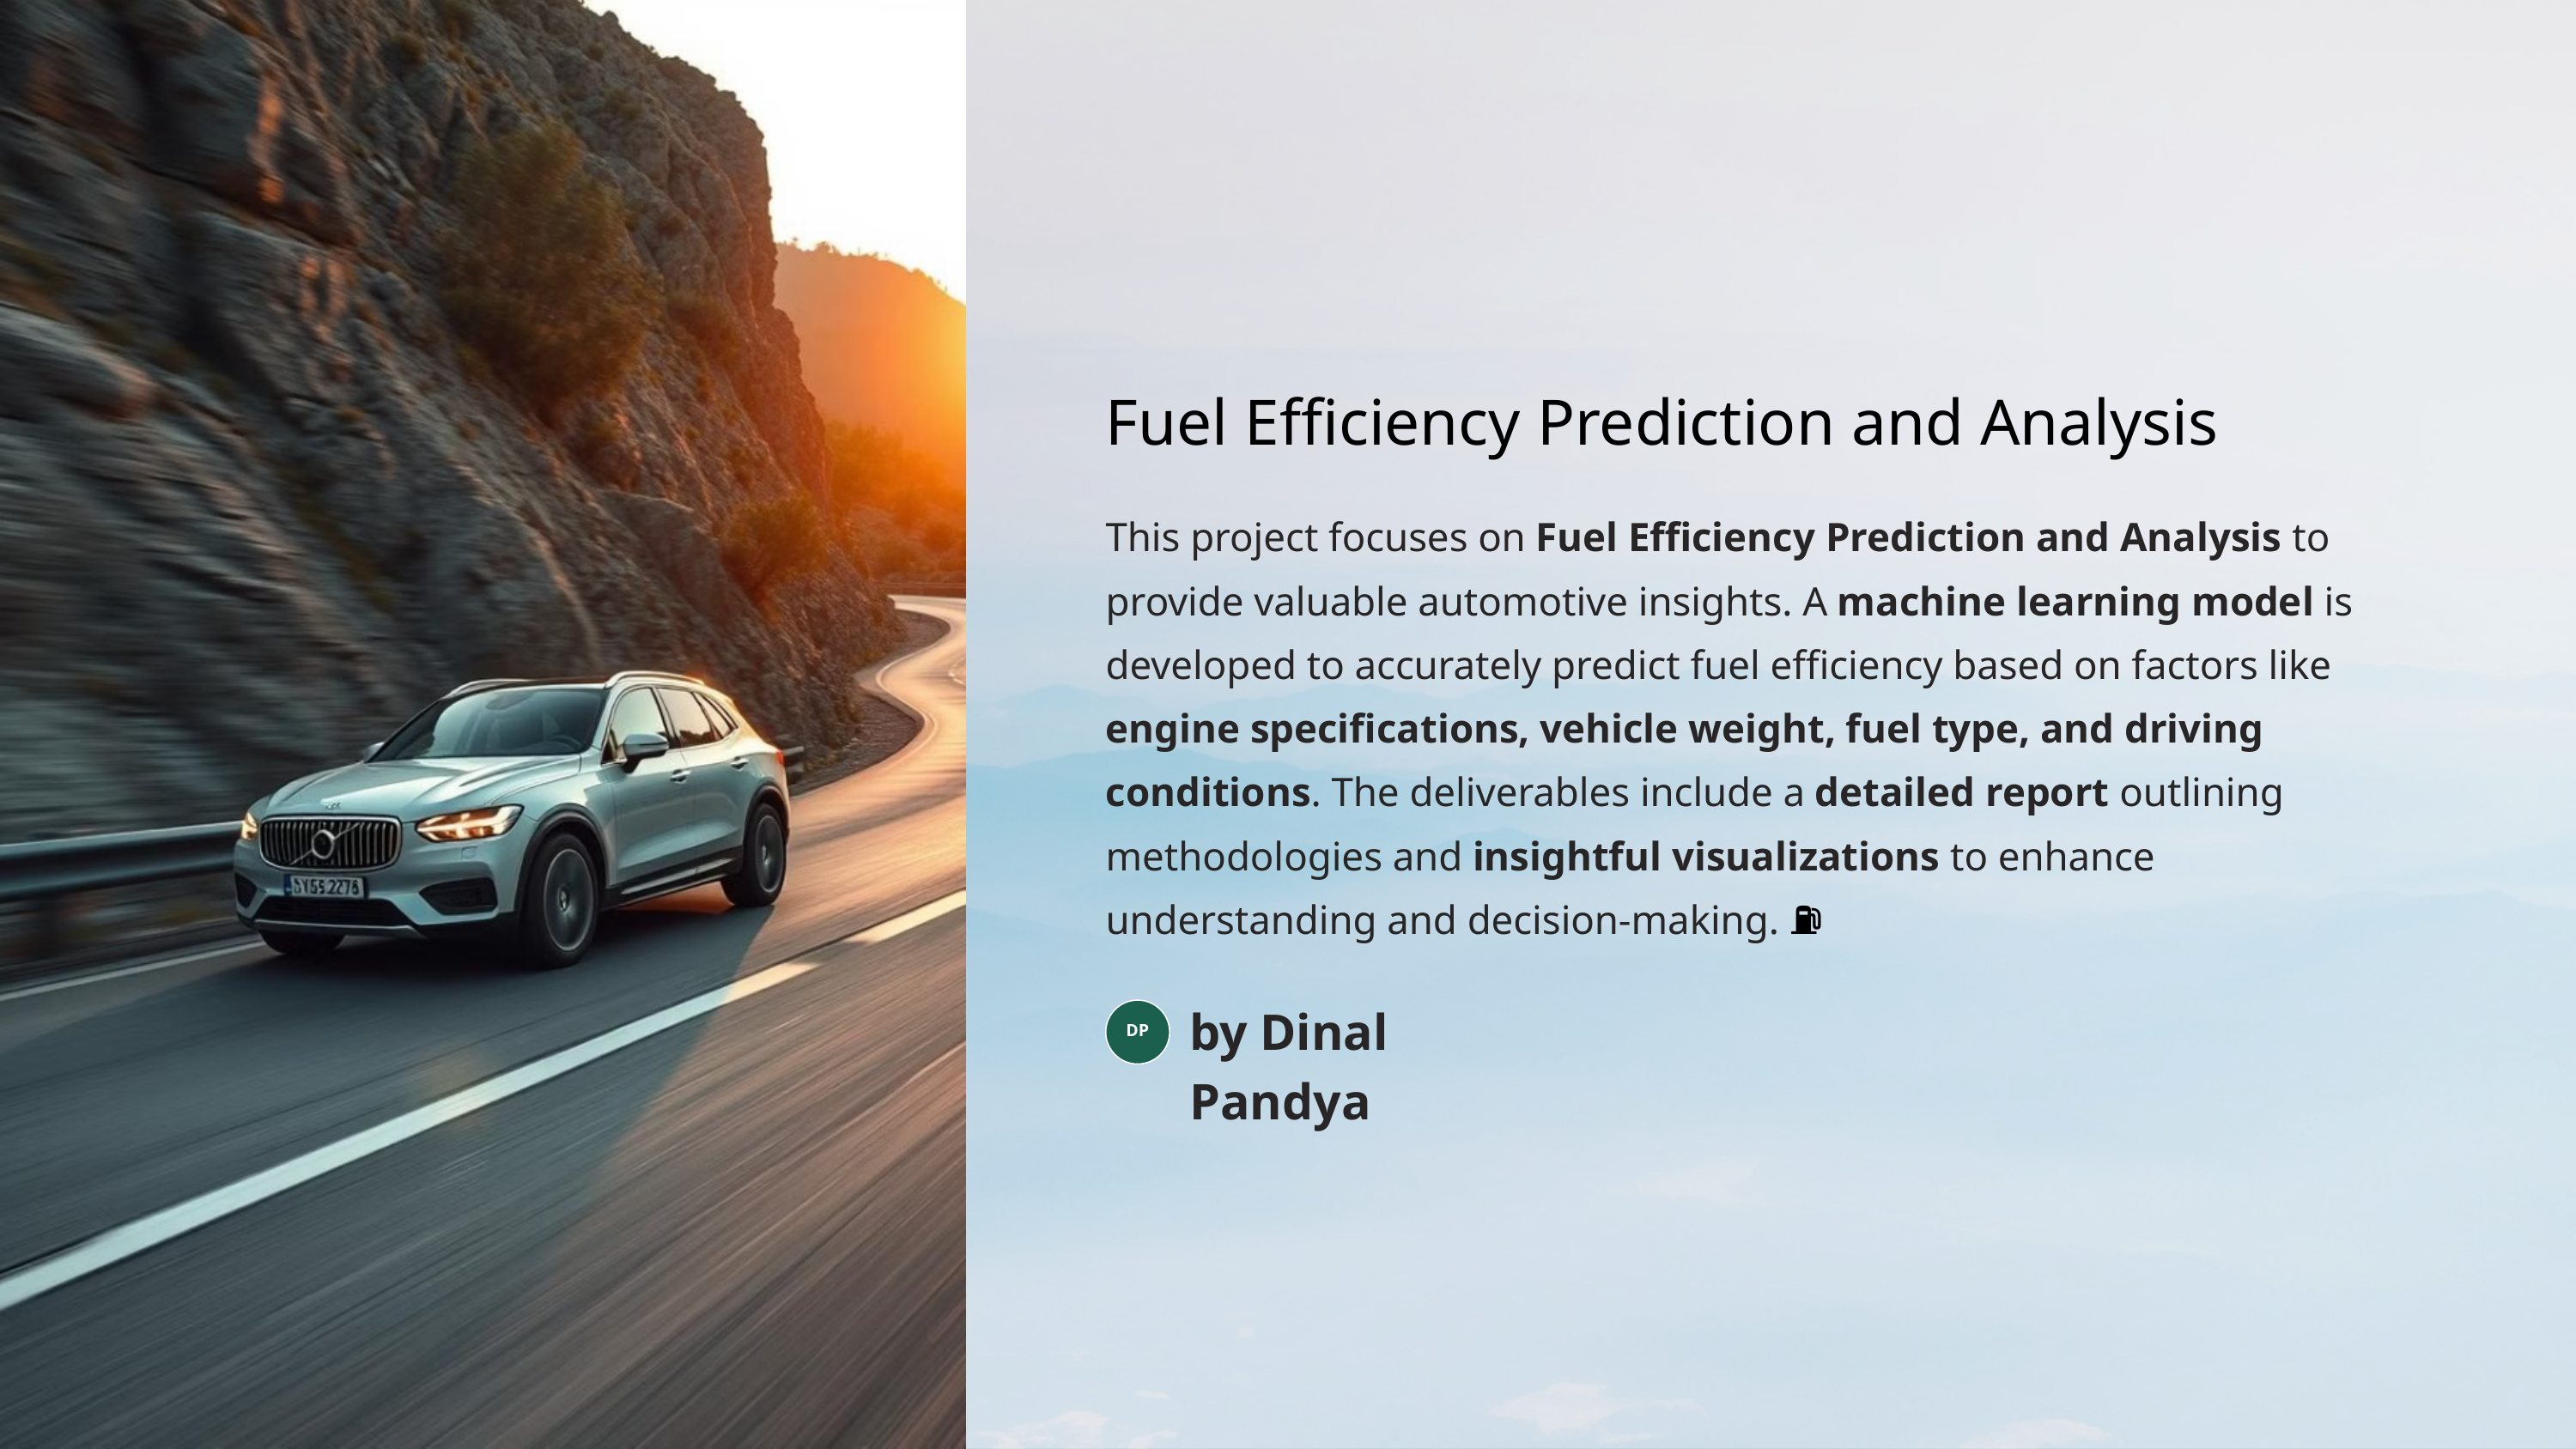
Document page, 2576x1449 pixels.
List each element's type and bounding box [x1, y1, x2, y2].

text_box [1105, 505, 2437, 953]
text_box [1189, 997, 1580, 1068]
text_box [0, 0, 2576, 1449]
text_box [1105, 381, 2251, 461]
text_box [1104, 999, 1171, 1065]
text_box [1121, 1020, 1153, 1044]
